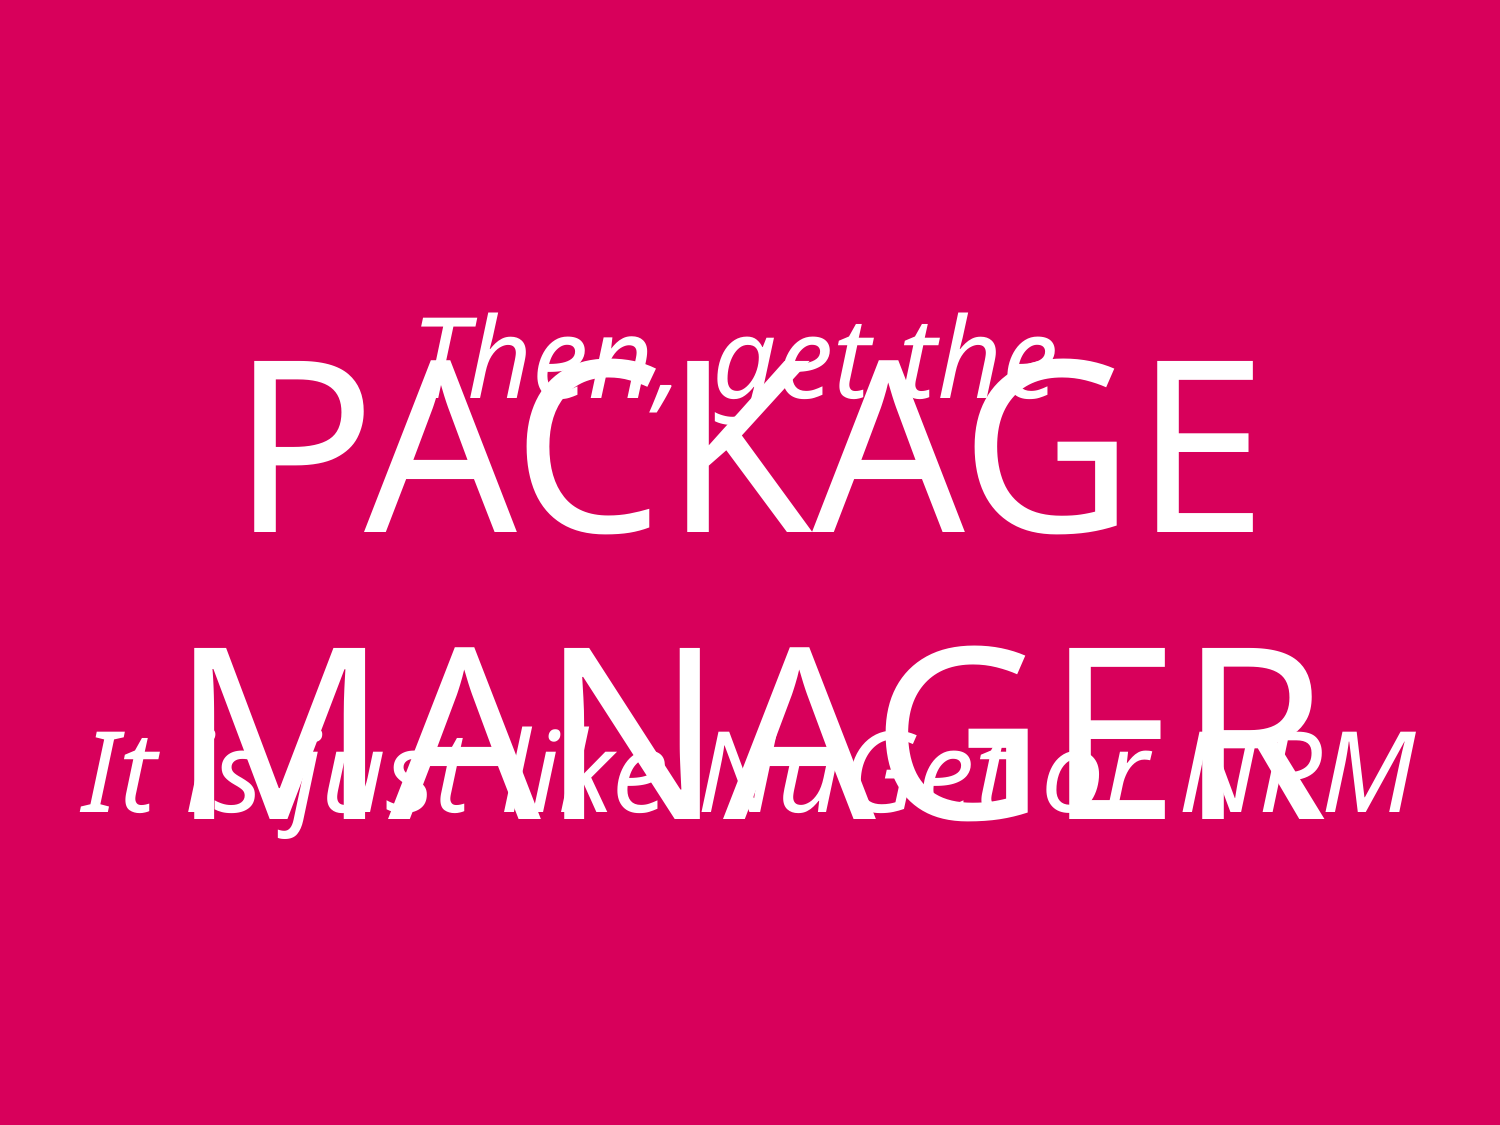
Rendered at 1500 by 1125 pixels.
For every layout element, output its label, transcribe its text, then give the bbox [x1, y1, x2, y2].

list Then, get the [0, 278, 1500, 429]
list It is just like NuGet or NPM [0, 692, 1500, 843]
title PACKAGE MANAGER [0, 479, 1500, 681]
